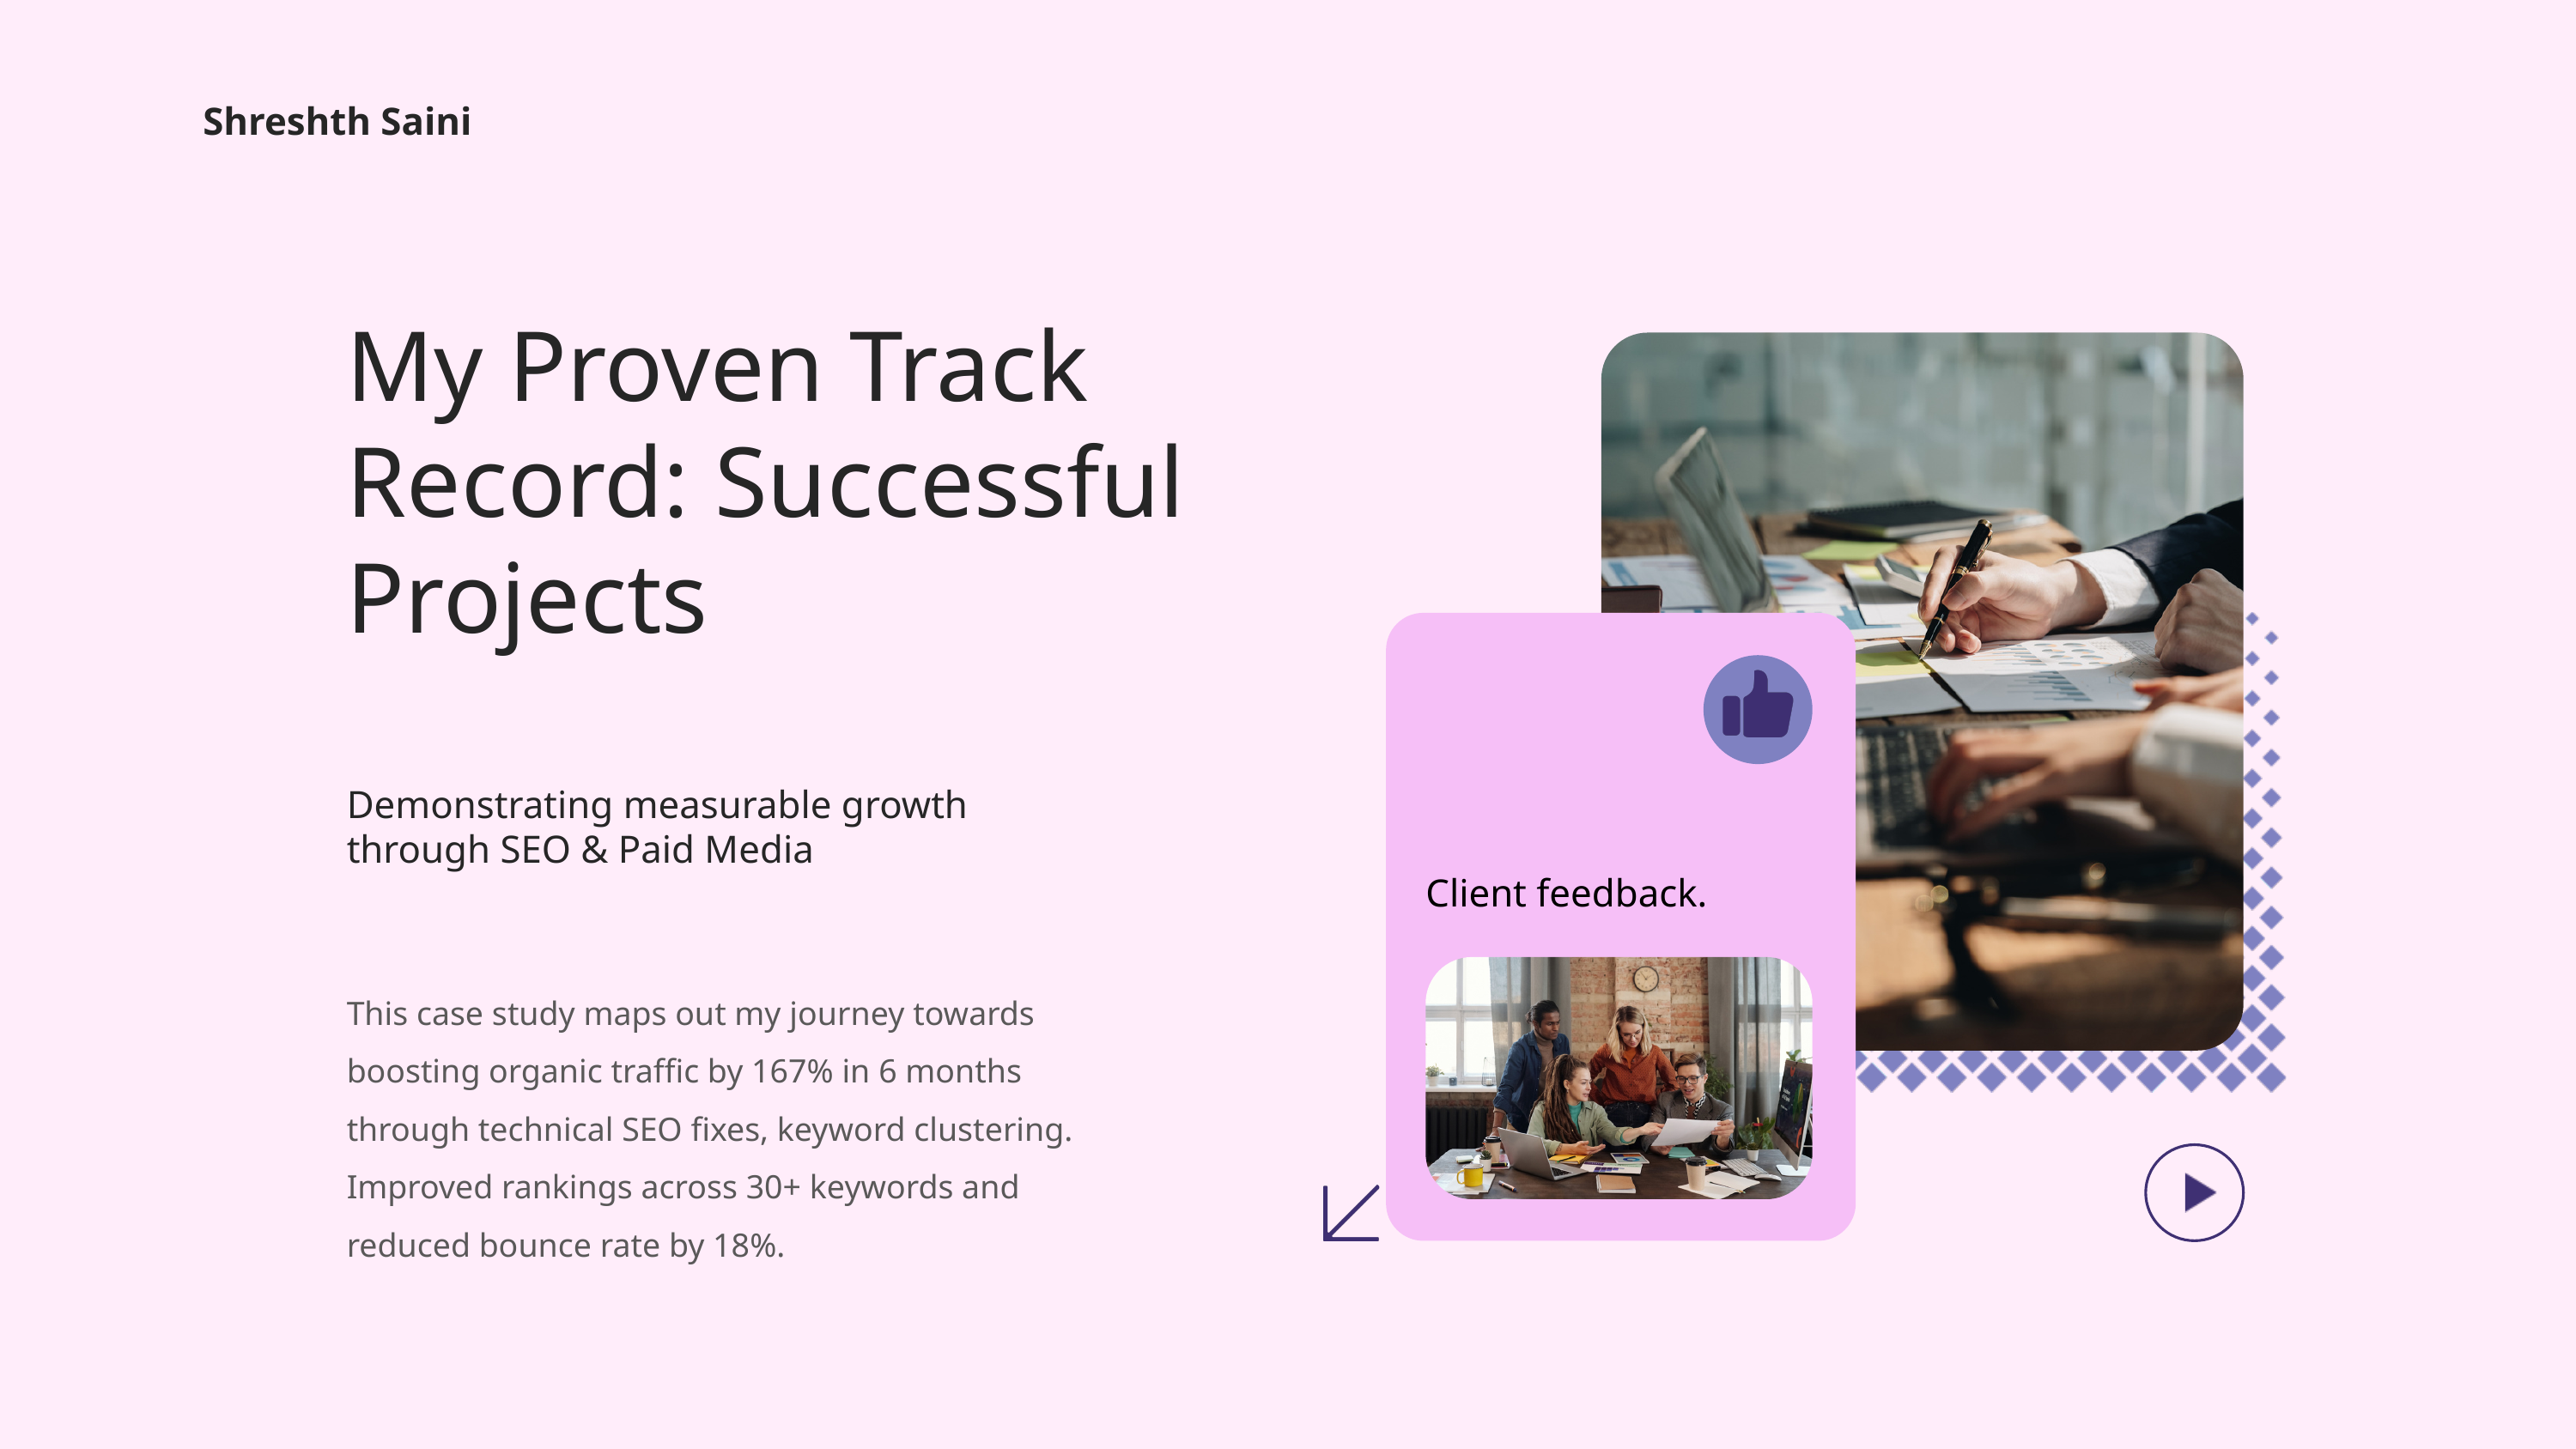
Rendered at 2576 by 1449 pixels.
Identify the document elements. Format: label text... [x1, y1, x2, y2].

text_box This case study maps out my journey towards boosting organic traffic by 167% in 6 months through technical SEO fixes, keyword clustering. Improved rankings across 30+ keywords and reduced bounce rate by 18%. [346, 973, 1128, 1264]
text_box Demonstrating measurable growth through SEO & Paid Media [346, 780, 1042, 917]
text_box [1323, 1185, 1380, 1241]
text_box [1385, 612, 1856, 1241]
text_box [1601, 332, 2244, 1052]
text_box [2145, 1144, 2244, 1241]
text_box My Proven Track Record: Successful Projects [346, 304, 1399, 652]
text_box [1425, 956, 1813, 1200]
text_box [1859, 612, 2287, 1093]
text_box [1703, 654, 1813, 765]
text_box Shreshth Saini [203, 98, 544, 143]
